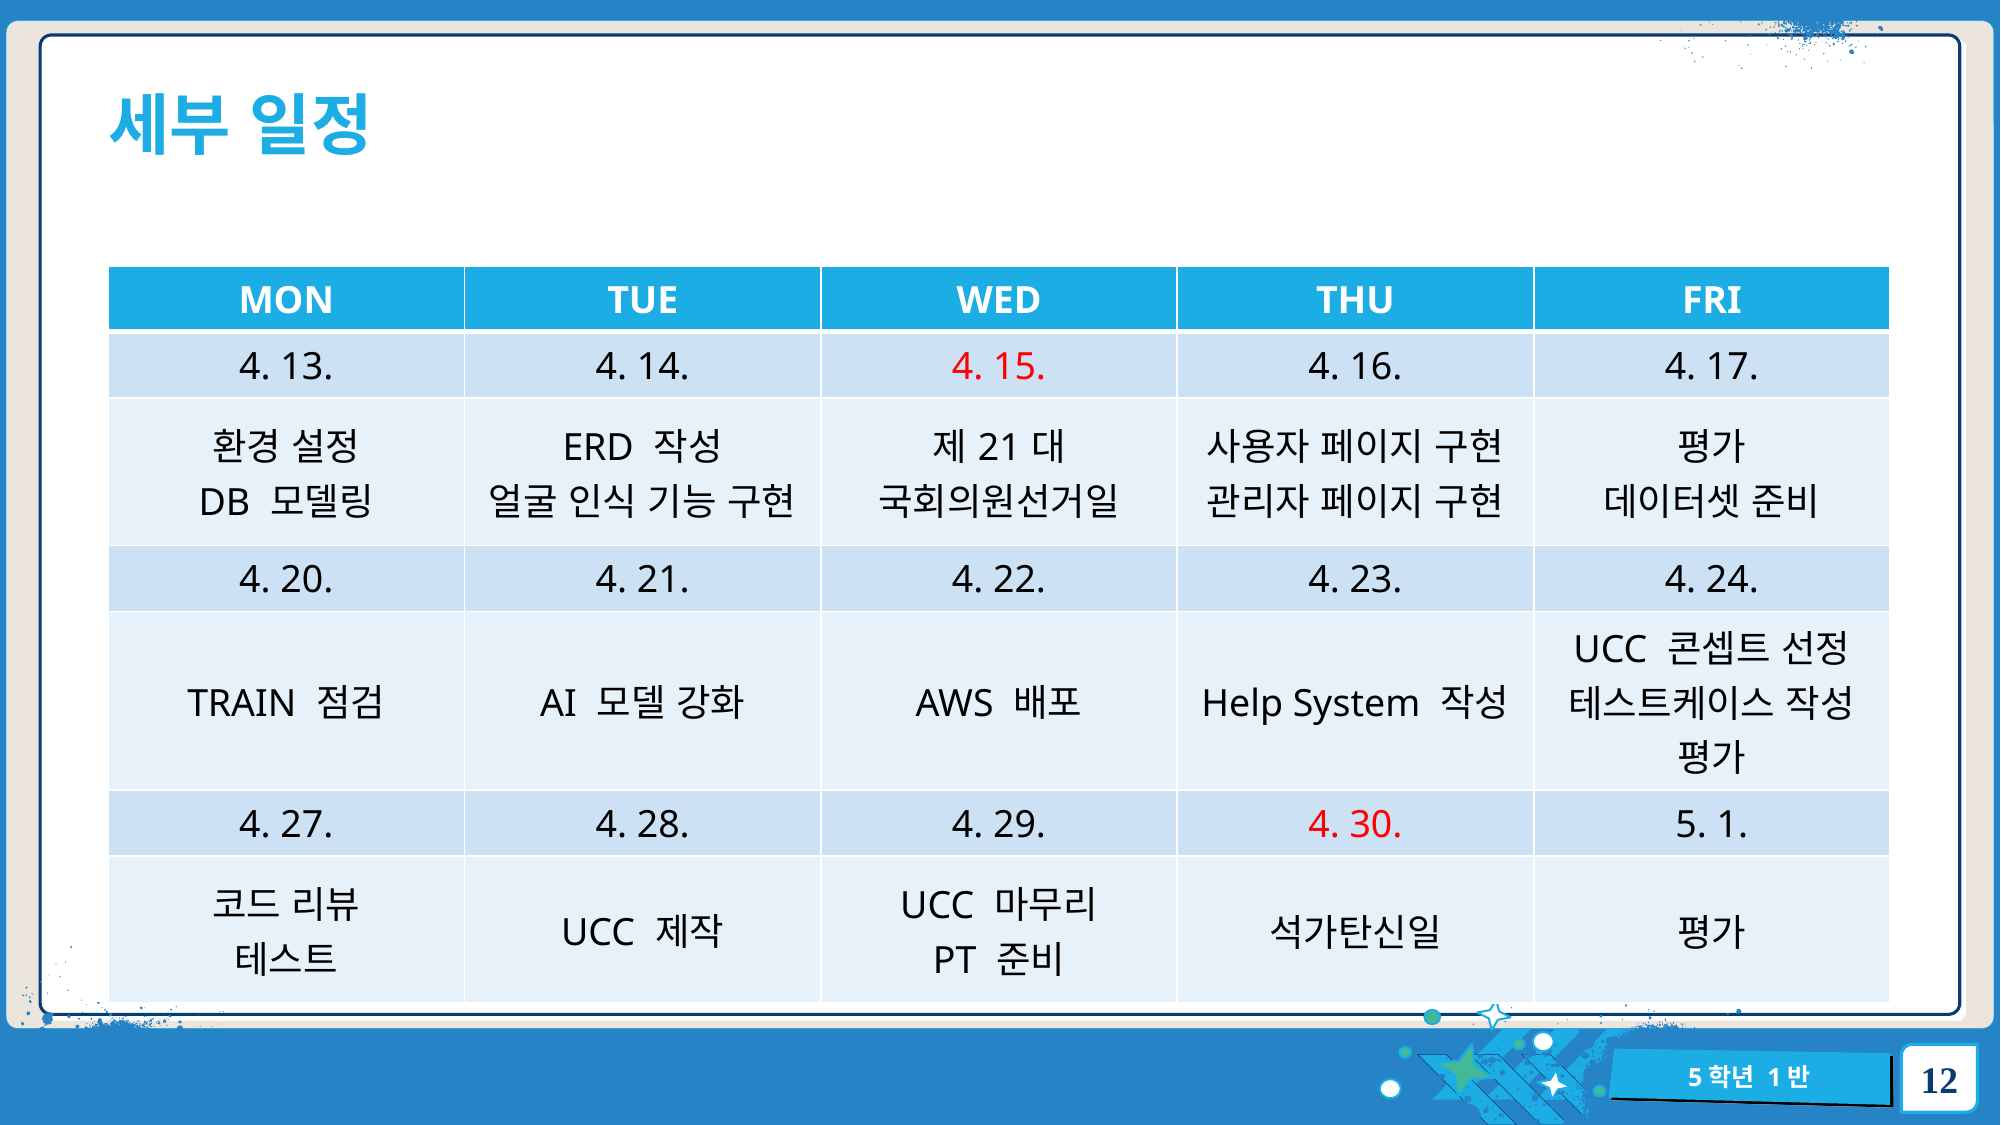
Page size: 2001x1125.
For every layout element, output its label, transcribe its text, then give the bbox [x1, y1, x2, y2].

table_cell TRAIN 점검 [109, 612, 464, 789]
table_cell 코드 리뷰 테스트 [109, 857, 464, 1002]
title 세부 일정 [108, 91, 1891, 165]
table_cell 제21대 국회의원선거일 [822, 399, 1176, 545]
table_cell AI 모델 강화 [465, 612, 820, 789]
table_cell 4. 29. [822, 791, 1176, 855]
table_cell 4. 17. [1535, 334, 1889, 397]
table_cell 4. 20. [109, 546, 464, 611]
table_cell UCC 제작 [465, 857, 820, 1002]
table_cell AWS 배포 [822, 612, 1176, 789]
table_cell 4. 24. [1535, 546, 1889, 611]
table_cell 평가 데이터셋 준비 [1535, 399, 1889, 545]
table_header WED [822, 267, 1176, 329]
table_header TUE [465, 267, 820, 329]
table_cell 4. 21. [465, 546, 820, 611]
table_cell 4. 30. [1178, 791, 1533, 855]
table_cell 4. 23. [1178, 546, 1533, 611]
table_cell UCC 마무리 PT 준비 [822, 857, 1176, 1002]
table_header FRI [1535, 267, 1889, 329]
table_header MON [109, 267, 464, 329]
table_cell 사용자 페이지 구현 관리자 페이지 구현 [1178, 399, 1533, 545]
table_cell 4. 16. [1178, 334, 1533, 397]
table_cell 환경 설정 DB 모델링 [109, 399, 464, 545]
slide_number 12 [1899, 1042, 1979, 1114]
table_cell 4. 27. [109, 791, 464, 855]
table_cell 4. 15. [822, 334, 1176, 397]
table_cell 4. 13. [109, 334, 464, 397]
table_cell Help System 작성 [1178, 612, 1533, 789]
table_cell ERD 작성 얼굴 인식 기능 구현 [465, 399, 820, 545]
table_header THU [1178, 267, 1533, 329]
table_cell 석가탄신일 [1178, 857, 1533, 1002]
table_cell 4. 22. [822, 546, 1176, 611]
table_cell 4. 28. [465, 791, 820, 855]
table_cell 5. 1. [1535, 791, 1889, 855]
table_cell 평가 [1535, 857, 1889, 1002]
table_cell UCC 콘셉트 선정 테스트케이스 작성 평가 [1535, 612, 1889, 789]
table_cell 4. 14. [465, 334, 820, 397]
